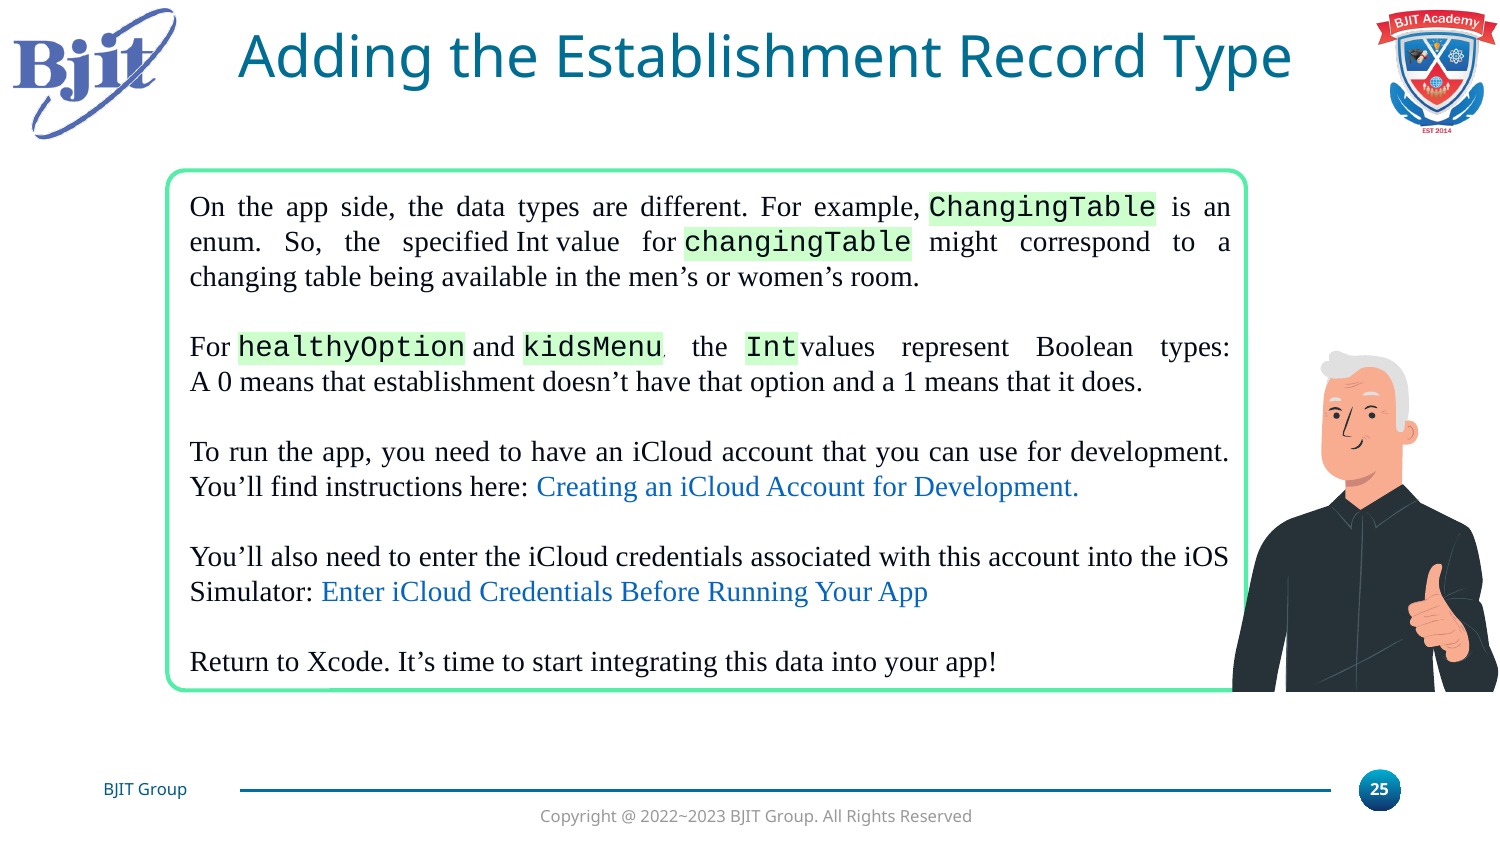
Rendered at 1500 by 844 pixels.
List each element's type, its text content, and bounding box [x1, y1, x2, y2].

picture [13, 7, 177, 140]
picture [124, 783, 133, 795]
picture [1373, 7, 1500, 136]
text_box Adding the Establishment Record Type [223, 12, 1309, 97]
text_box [1231, 349, 1500, 693]
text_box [167, 170, 1247, 691]
